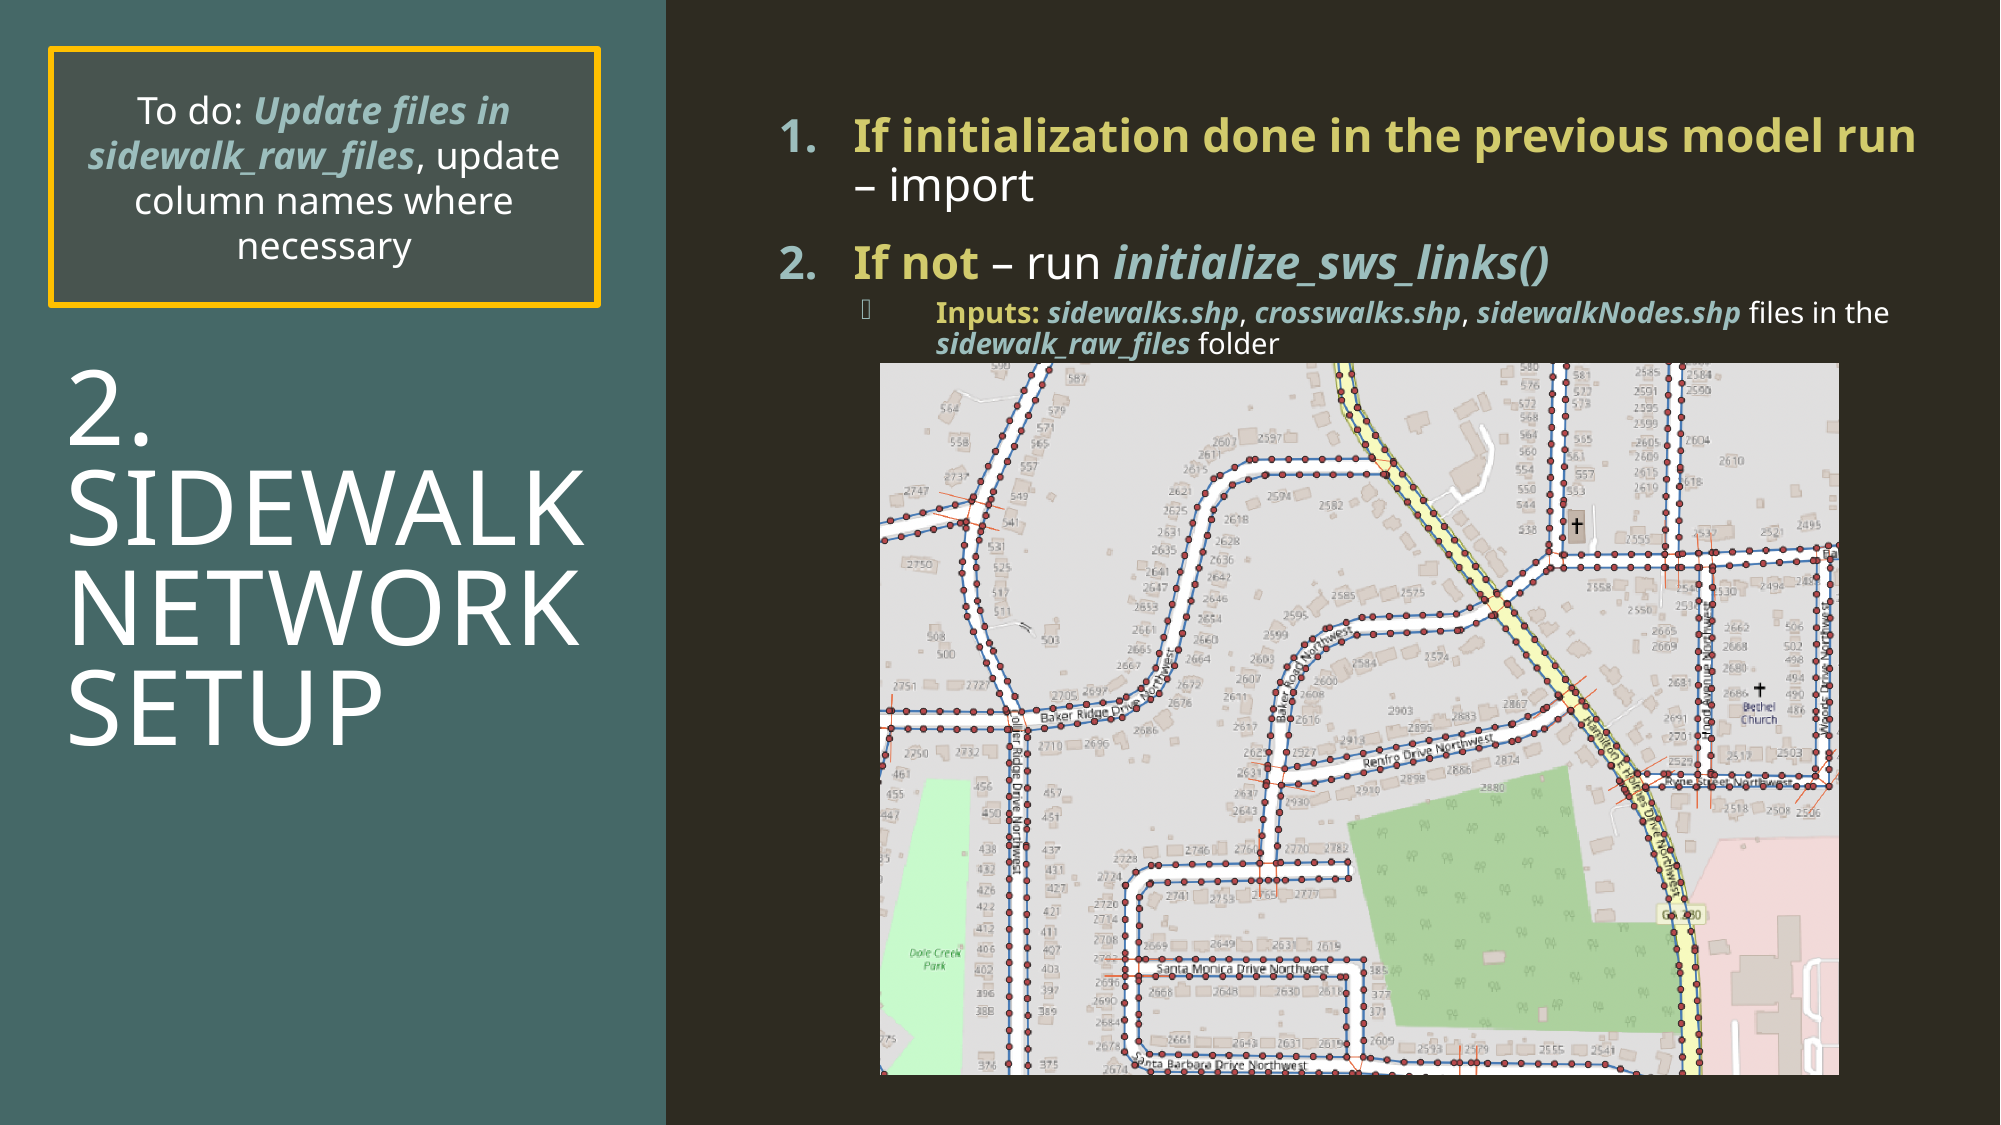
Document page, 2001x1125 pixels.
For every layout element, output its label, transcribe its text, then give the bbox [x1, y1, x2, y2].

text_box [0, 0, 667, 1125]
list If initialization done in the previous model run – import If not – run initialize_sws_links() Inputs: sidewalks.shp, crosswalks.shp, sidewalkNodes.shp files in the sidewalk_raw_files folder [770, 104, 1948, 720]
text_box To do: Update files in sidewalk_raw_files, update column names where necessary [49, 47, 599, 306]
picture [879, 363, 1839, 1076]
title 2. Sidewalk network setup [50, 104, 614, 1026]
